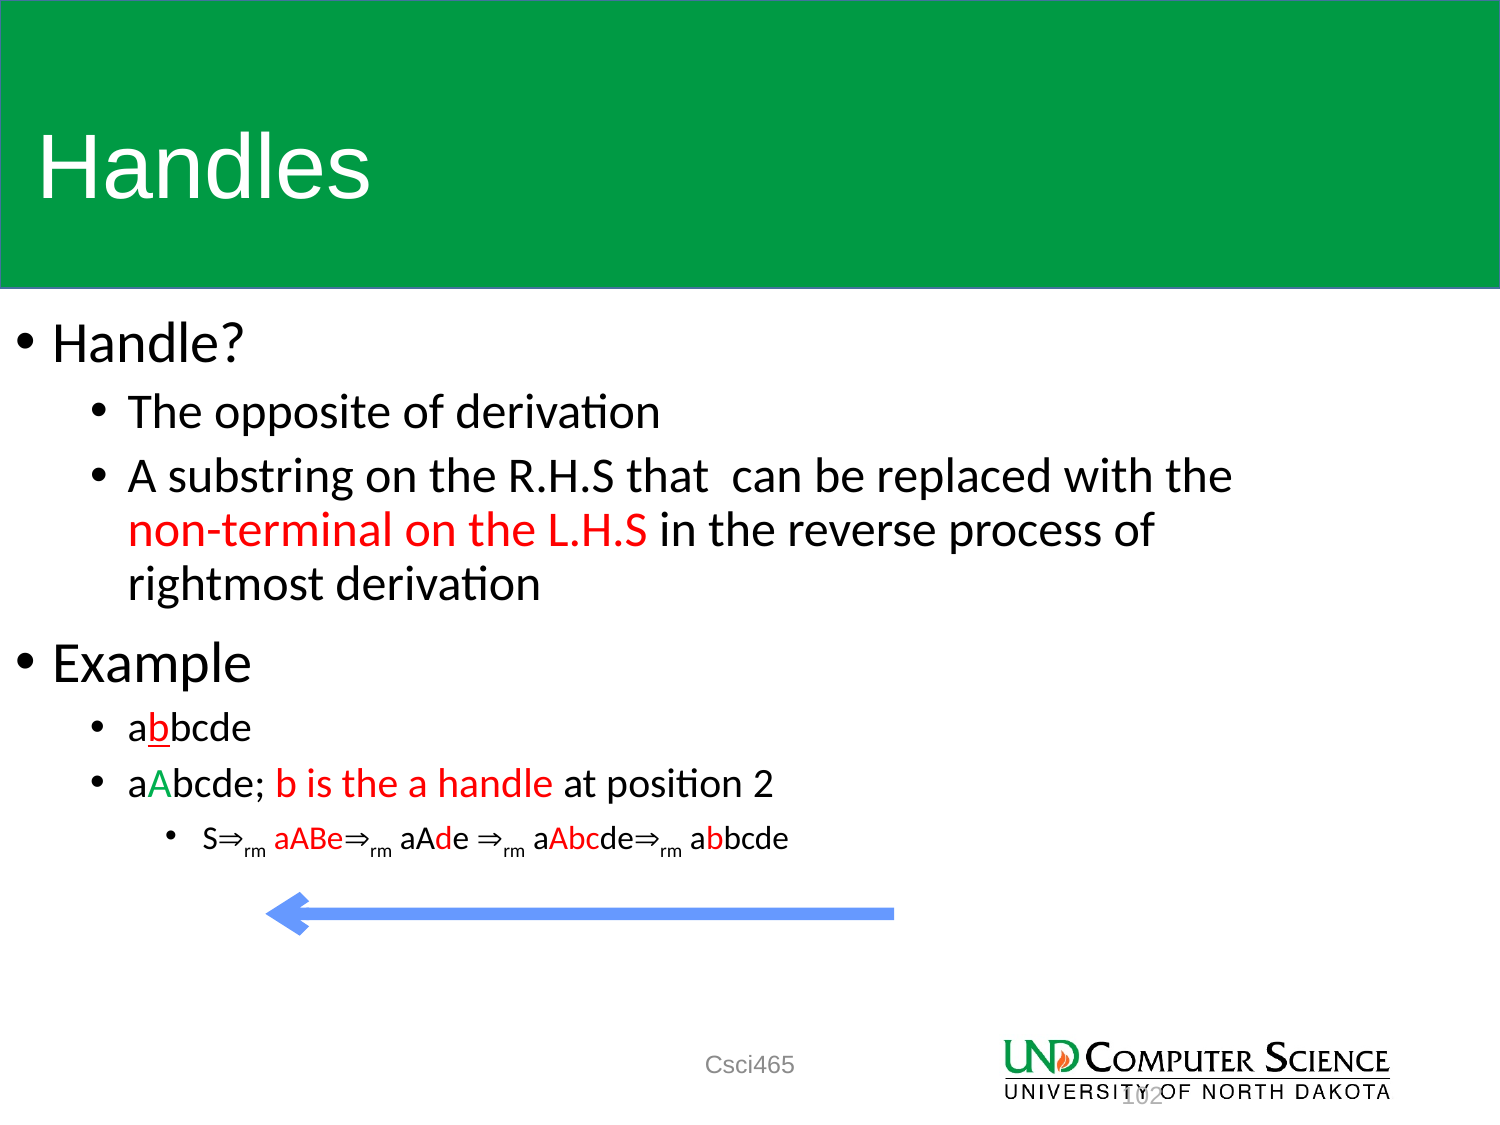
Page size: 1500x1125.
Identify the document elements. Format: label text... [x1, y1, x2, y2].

footer Csci465 [512, 1024, 988, 1103]
slide_number 102 [1106, 1064, 1457, 1125]
list Handle? The opposite of derivation A substring on the R.H.S that can be replaced with the non-terminal on the L.H.S in the reverse process of rightmost derivation Example abbcde aAbcde; b is the a handle at position 2 Srm aABerm aAde rm aAbcderm abbcde [0, 304, 1294, 998]
picture [999, 1034, 1397, 1104]
title Handles [21, 59, 1397, 278]
